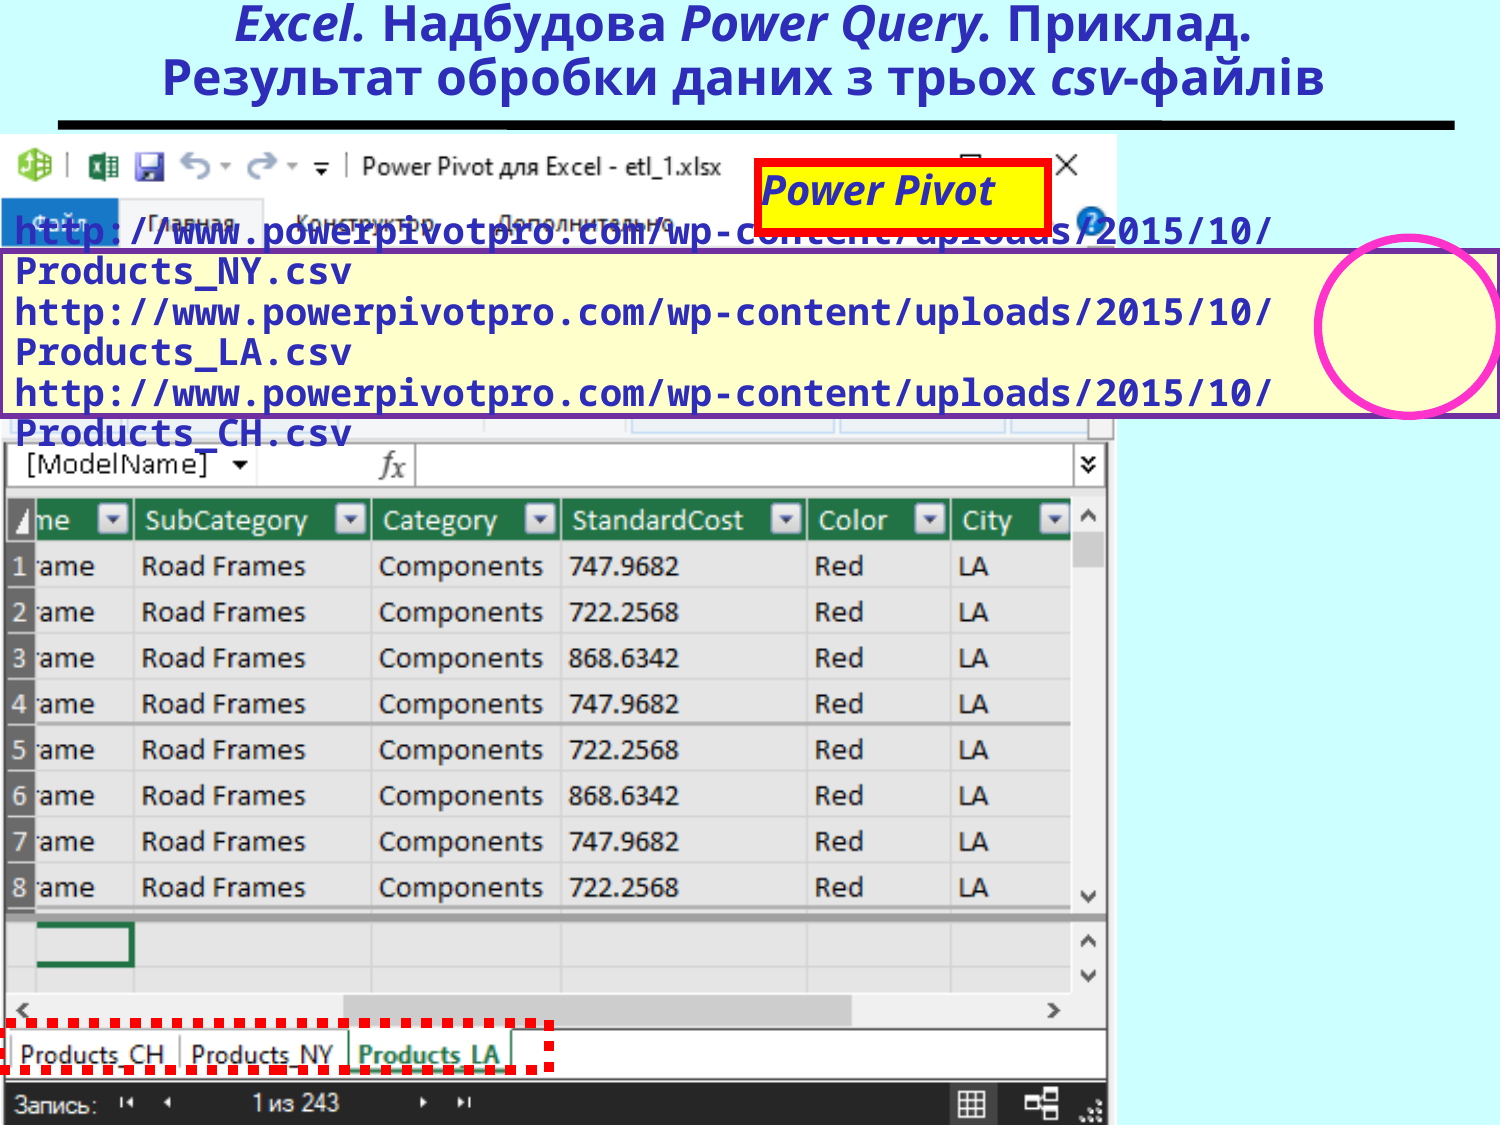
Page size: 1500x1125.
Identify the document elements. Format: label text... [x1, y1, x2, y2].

text_box http://www.powerpivotpro.com/wp-content/uploads/2015/10/Products_NY.csv http://www.powerpivotpro.com/wp-content/uploads/2015/10/Products_LA.csv http://www.powerpivotpro.com/wp-content/uploads/2015/10/Products_CH.csv [1117, 250, 1500, 417]
picture [0, 134, 1117, 1125]
text_box [1317, 237, 1500, 416]
text_box Excel. Надбудова Power Query. Приклад. Результат обробки даних з трьох csv-файлів [37, 0, 1450, 106]
